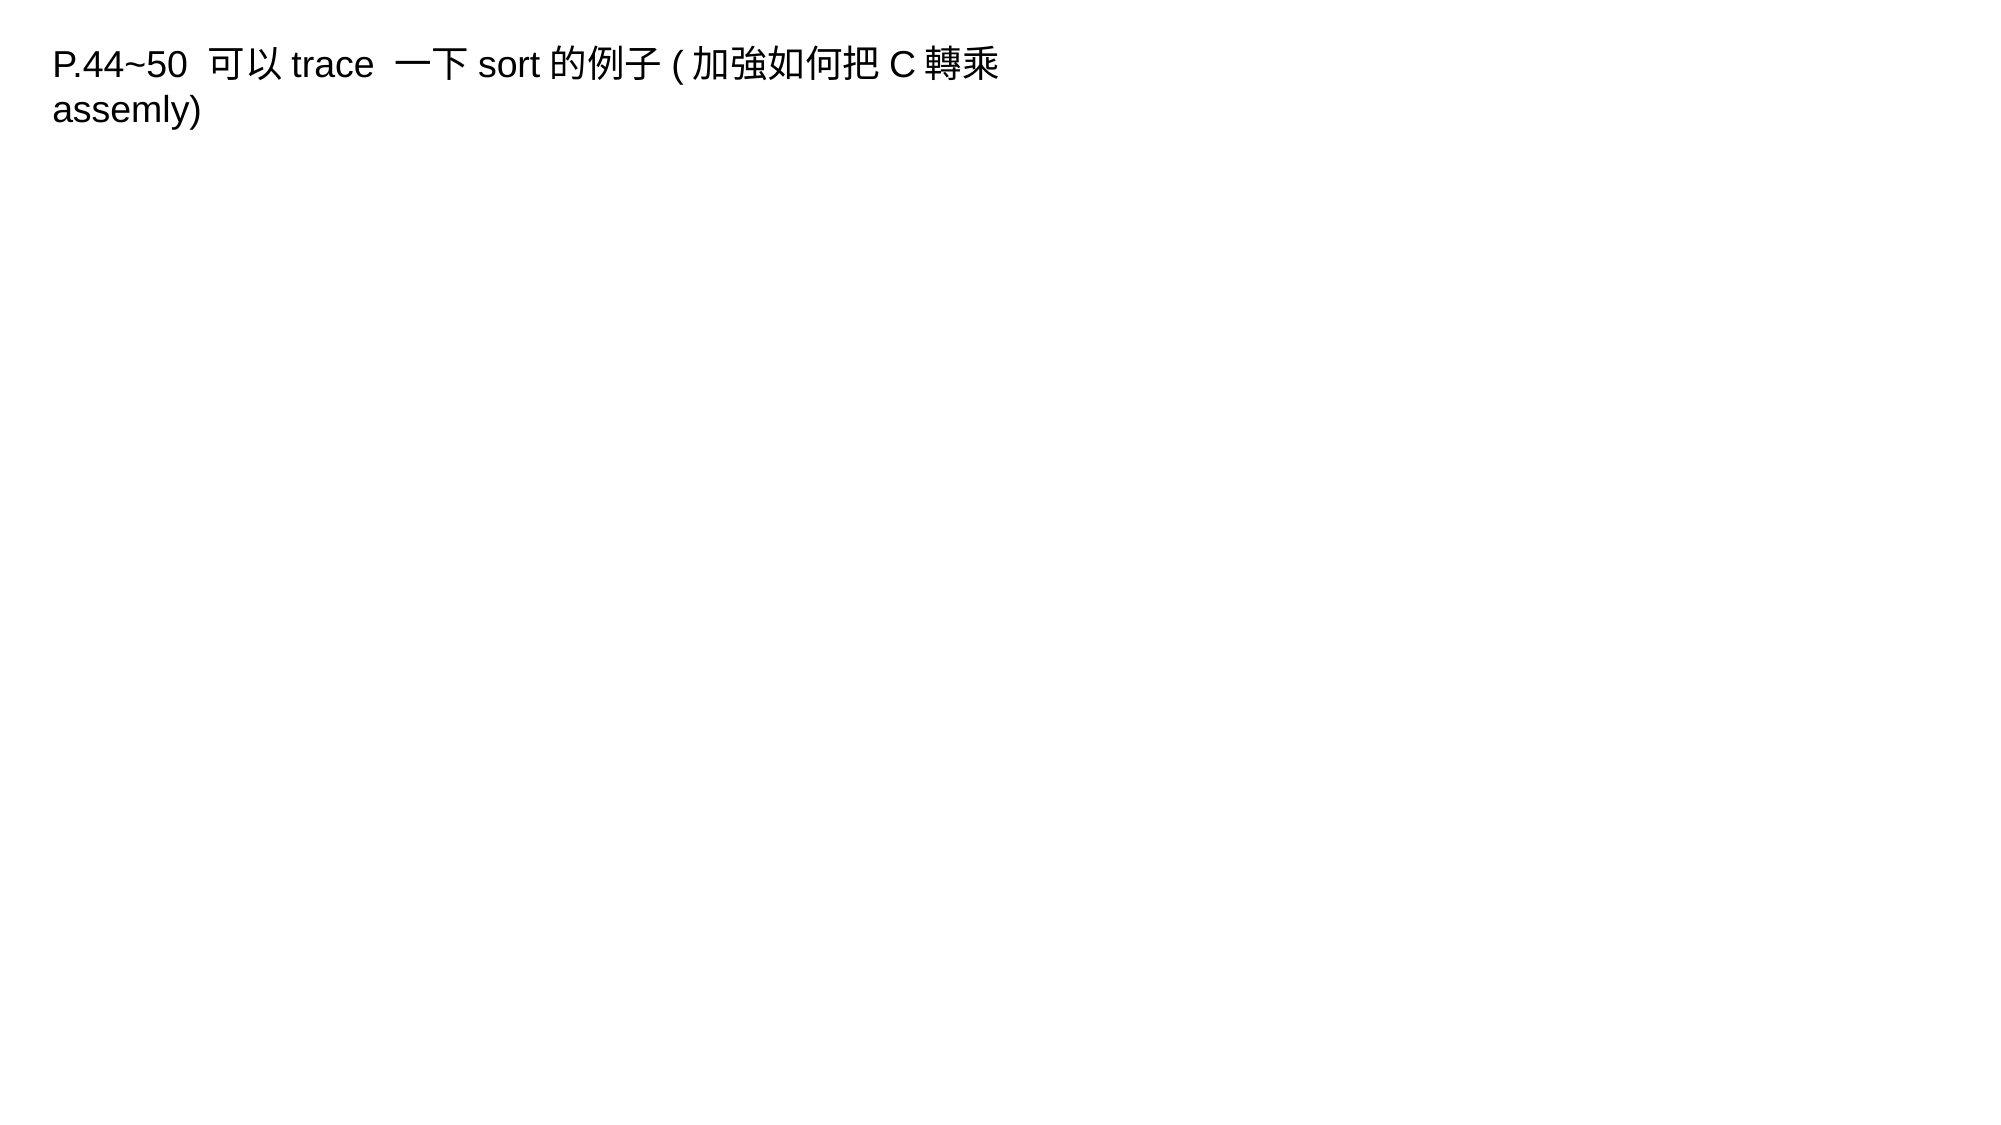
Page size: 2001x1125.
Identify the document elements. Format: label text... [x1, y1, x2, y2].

text_box P.44~50 可以trace 一下sort的例子(加強如何把C轉乘assemly) [37, 32, 1105, 138]
